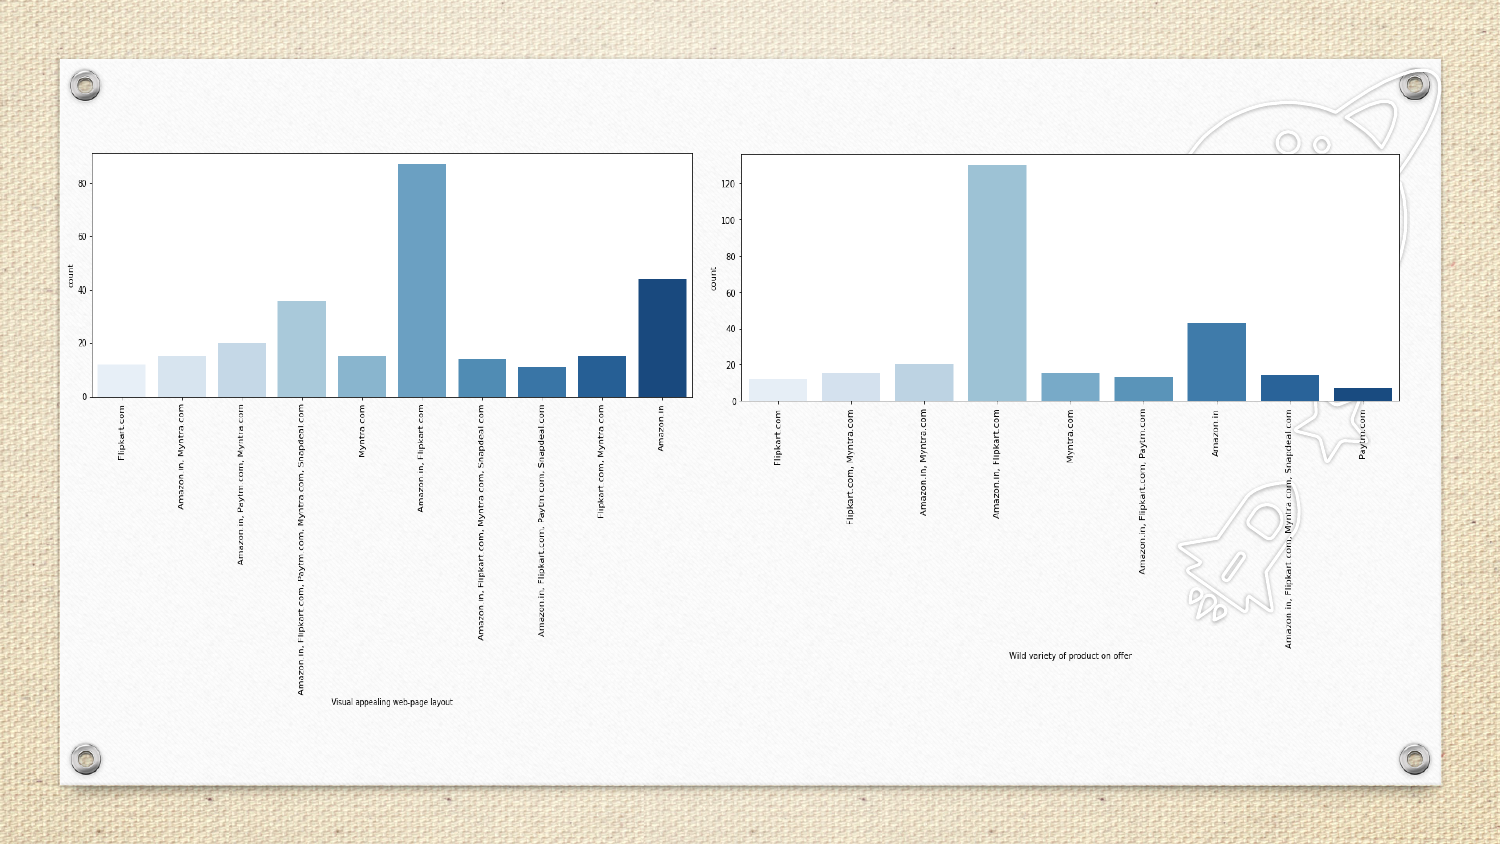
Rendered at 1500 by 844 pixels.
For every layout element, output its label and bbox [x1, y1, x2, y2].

picture [0, 0, 1500, 844]
text_box [1136, 70, 1440, 374]
